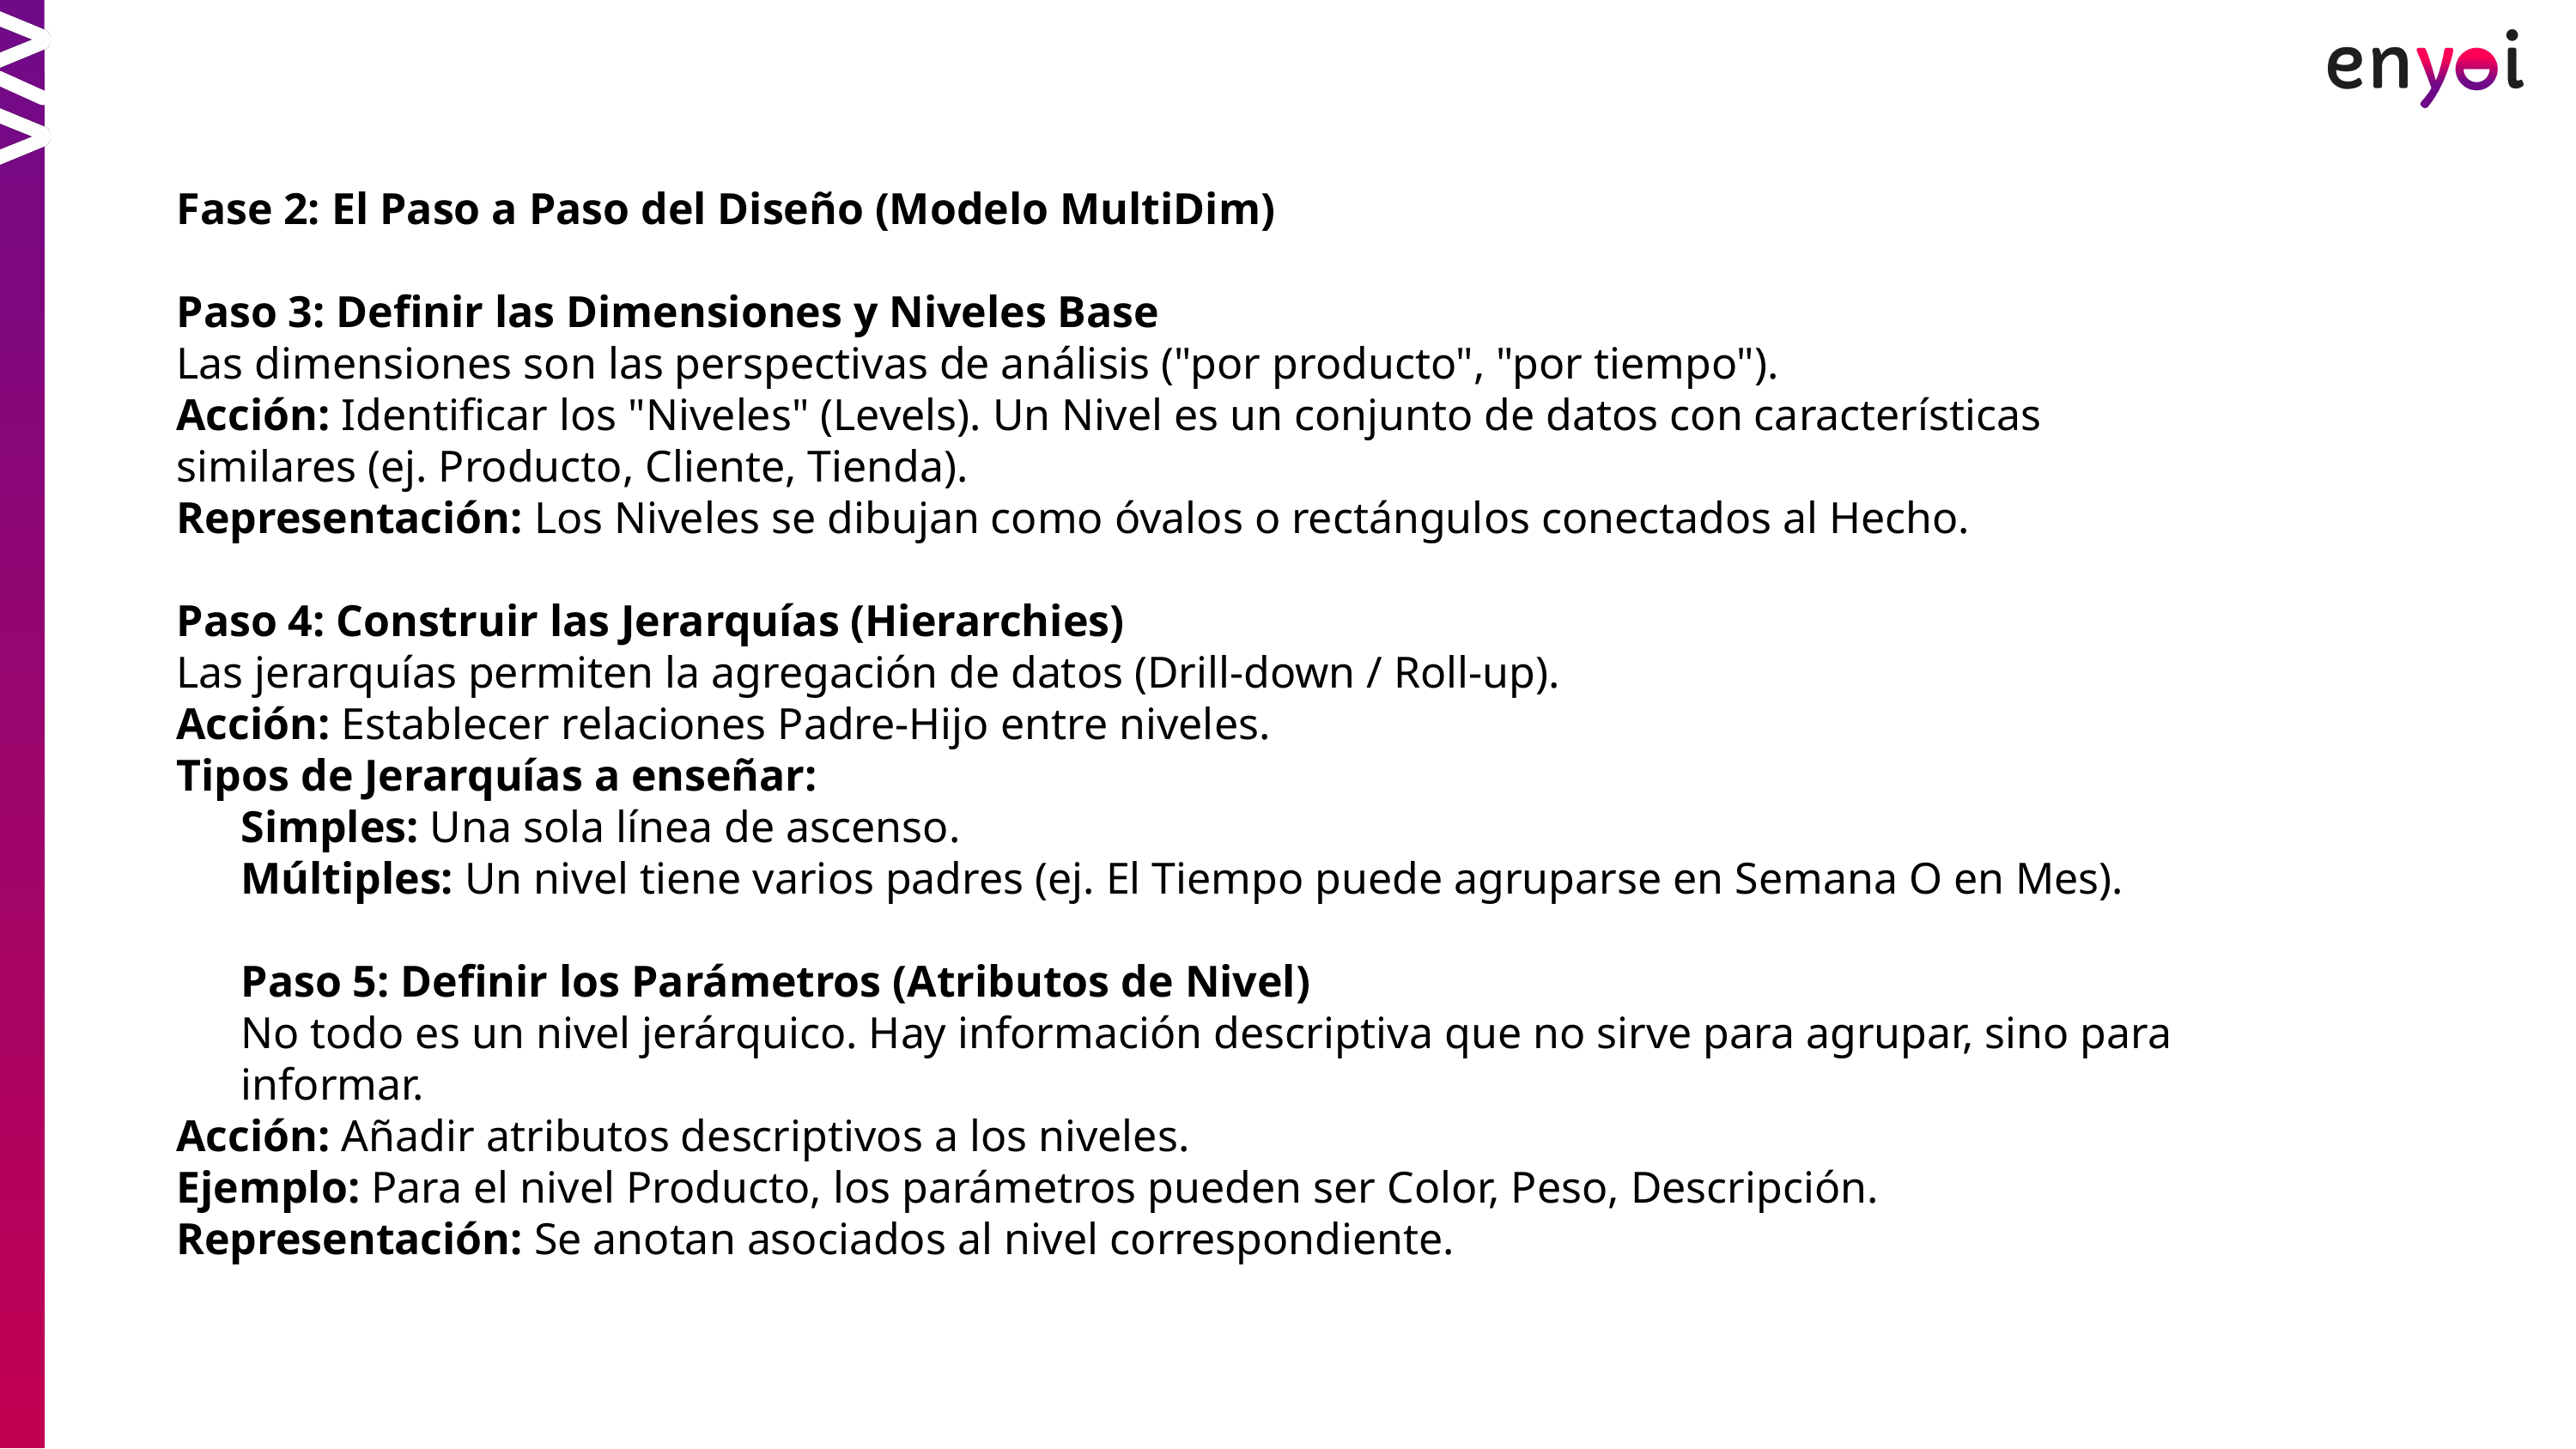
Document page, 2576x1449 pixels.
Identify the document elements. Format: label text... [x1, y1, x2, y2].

text_box Fase 2: El Paso a Paso del Diseño (Modelo MultiDim) Paso 3: Definir las Dimensiones y Niveles Base Las dimensiones son las perspectivas de análisis ("por producto", "por tiempo"). Acción: Identificar los "Niveles" (Levels). Un Nivel es un conjunto de datos con características similares (ej. Producto, Cliente, Tienda). Representación: Los Niveles se dibujan como óvalos o rectángulos conectados al Hecho. Paso 4: Construir las Jerarquías (Hierarchies) Las jerarquías permiten la agregación de datos (Drill-down / Roll-up). Acción: Establecer relaciones Padre-Hijo entre niveles. Tipos de Jerarquías a enseñar: Simples: Una sola línea de ascenso. Múltiples: Un nivel tiene varios padres (ej. El Tiempo puede agruparse en Semana O en Mes). Paso 5: Definir los Parámetros (Atributos de Nivel) No todo es un nivel jerárquico. Hay información descriptiva que no sirve para agrupar, sino para informar. Acción: Añadir atributos descriptivos a los niveles. Ejemplo: Para el nivel Producto, los parámetros pueden ser Color, Peso, Descripción. Representación: Se anotan asociados al nivel correspondiente. [163, 181, 2203, 1308]
text_box [2328, 29, 2524, 108]
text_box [0, 0, 53, 1449]
